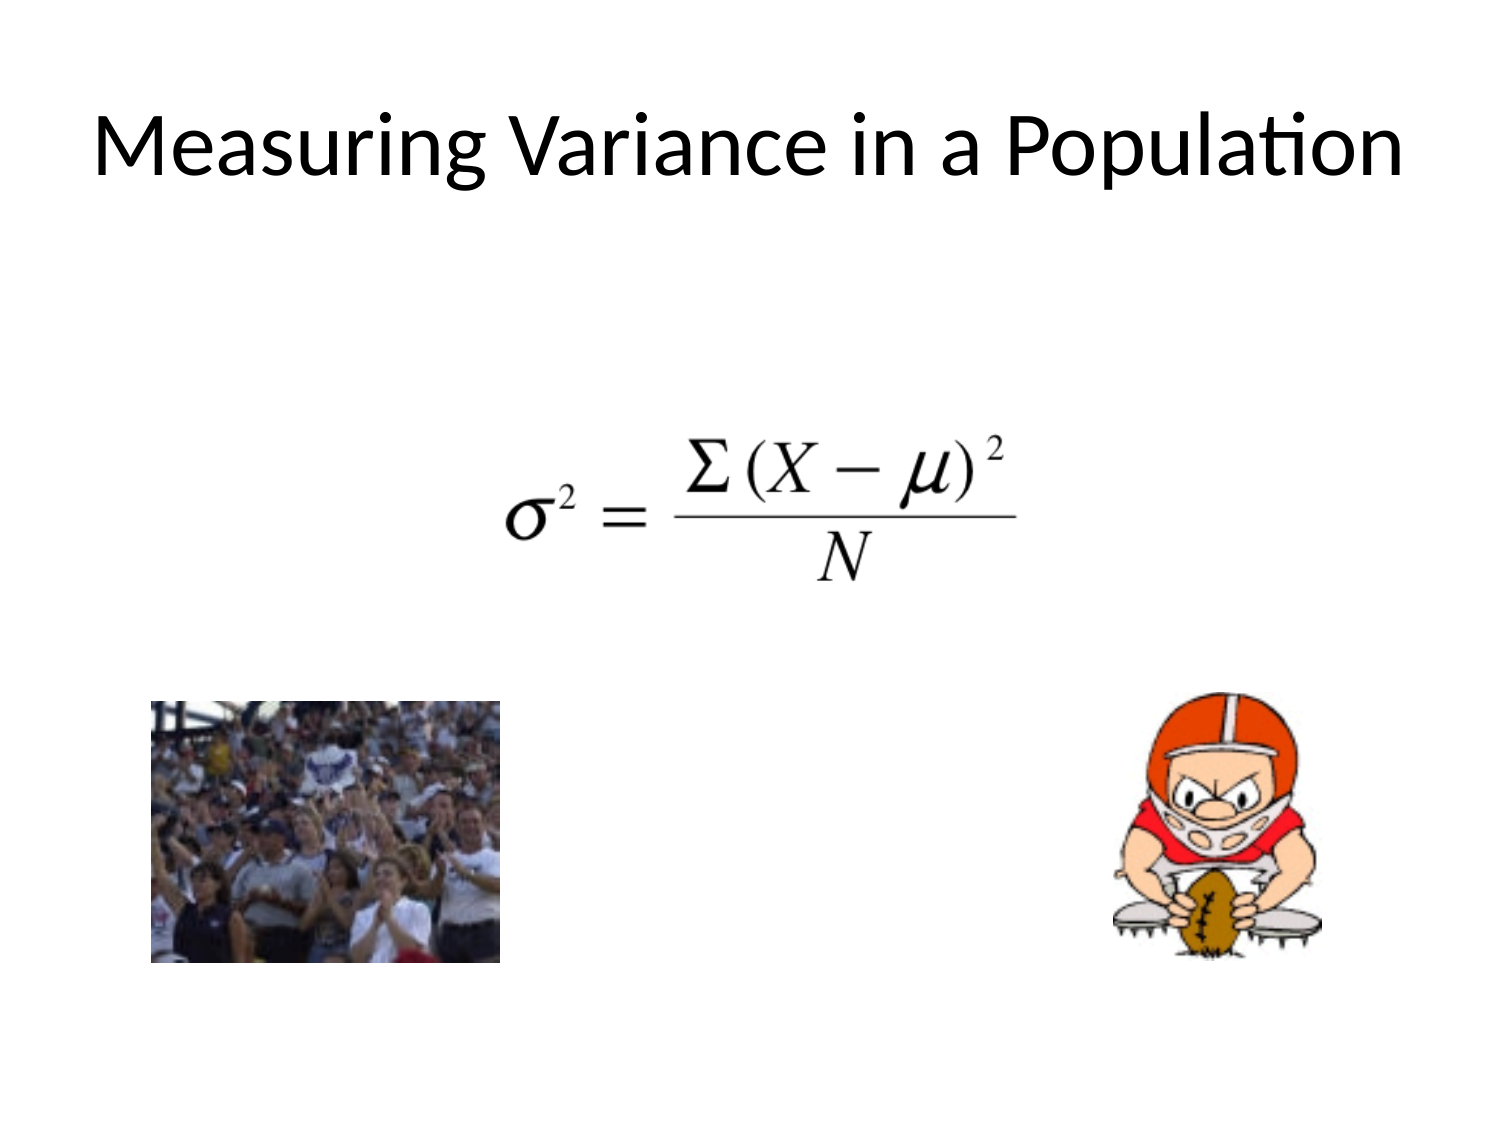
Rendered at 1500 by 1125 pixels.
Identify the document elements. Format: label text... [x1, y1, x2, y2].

picture [497, 430, 1022, 584]
picture [151, 701, 501, 964]
picture [1112, 692, 1322, 961]
title Measuring Variance in a Population [75, 45, 1425, 233]
